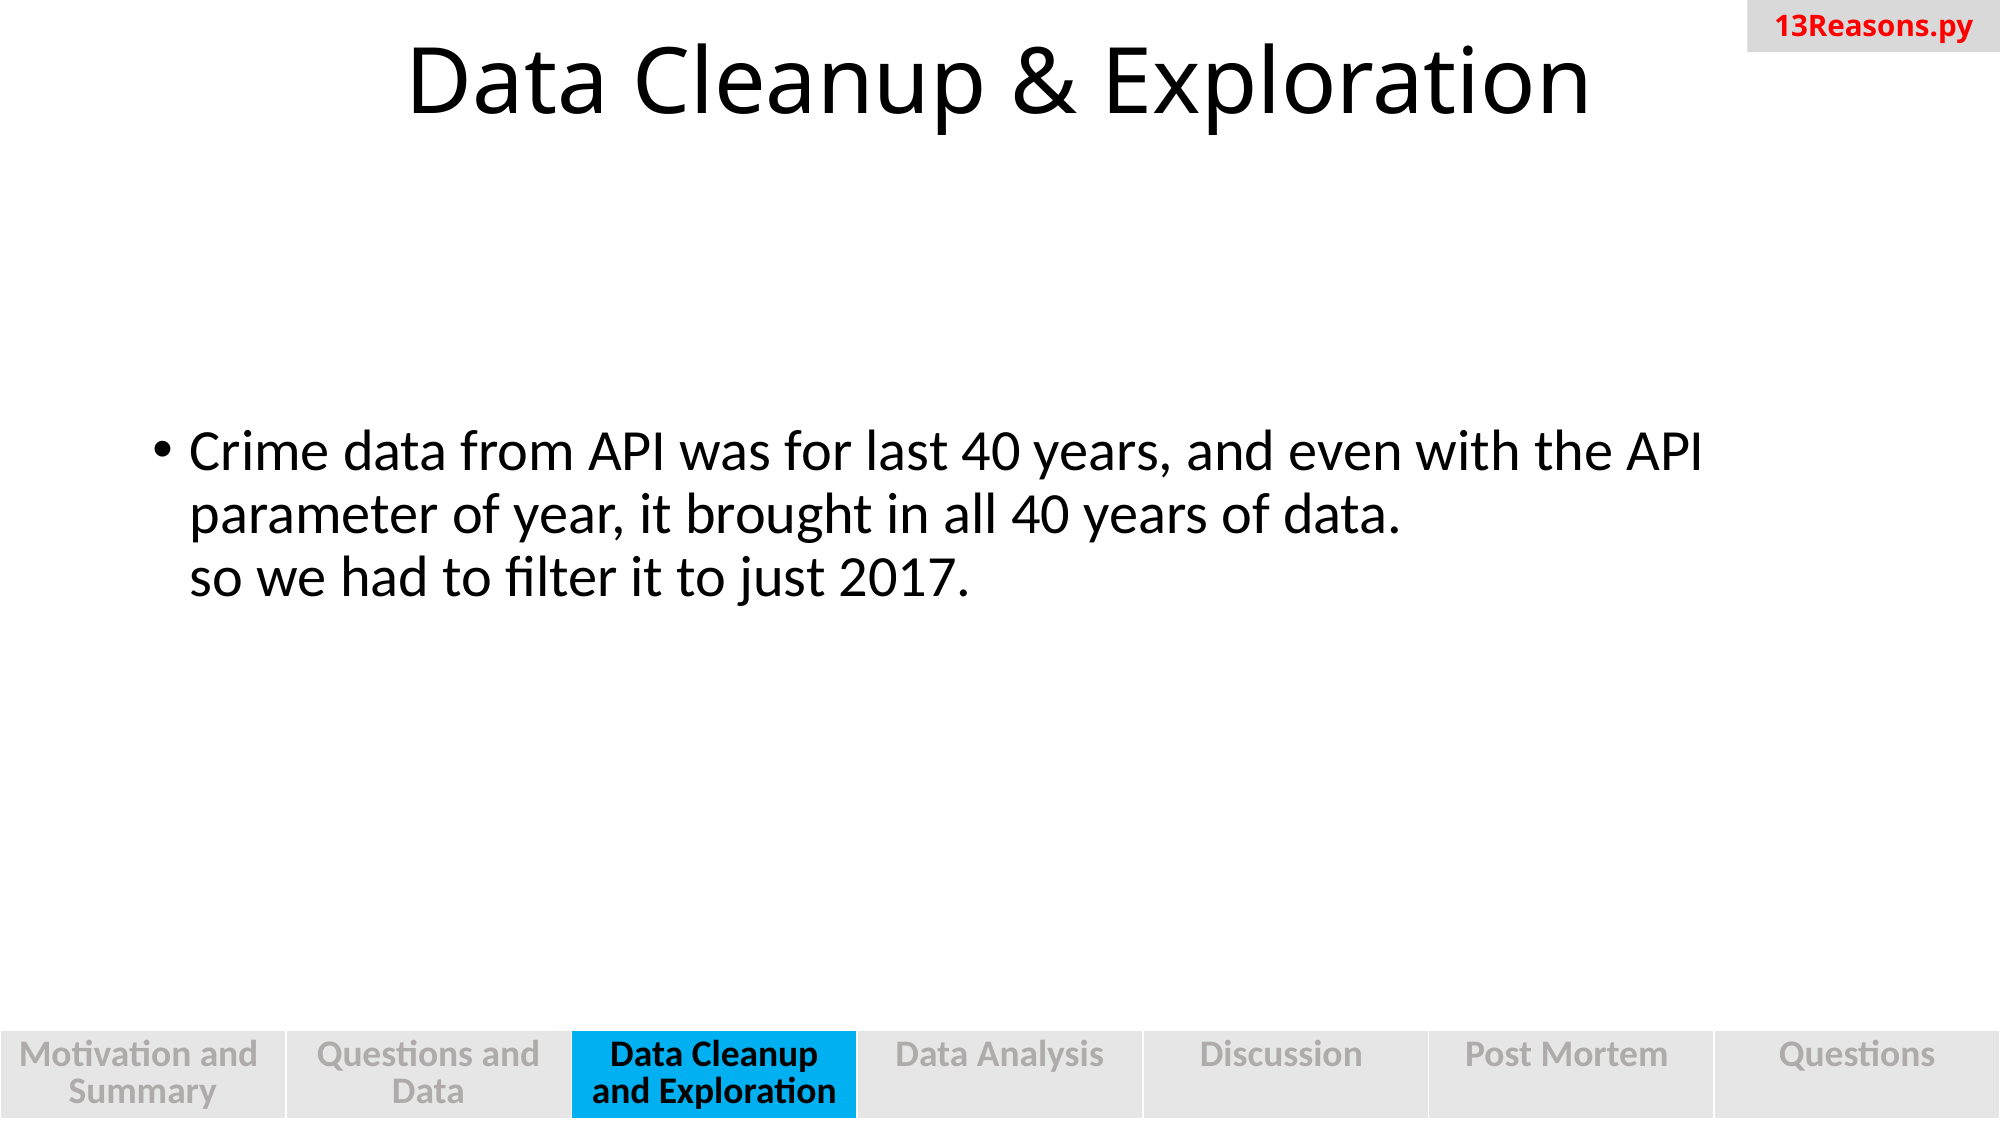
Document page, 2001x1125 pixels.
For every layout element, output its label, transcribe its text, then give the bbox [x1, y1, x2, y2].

table_header Discussion [1144, 1031, 1428, 1118]
table_header Data Analysis [858, 1031, 1142, 1118]
title Data Cleanup & Exploration [137, 0, 1863, 154]
table_header Questions [1715, 1031, 1999, 1118]
list Crime data from API was for last 40 years, and even with the API parameter of year, it brought in all 40 years of data. so we had to filter it to just 2017. [137, 154, 1863, 1014]
table_header Questions and Data [287, 1031, 571, 1118]
text_box 13Reasons.py [1747, 0, 2000, 53]
table_header Motivation and Summary [1, 1031, 285, 1118]
table_header Data Cleanup and Exploration [572, 1031, 856, 1118]
table_header Post Mortem [1429, 1031, 1713, 1118]
